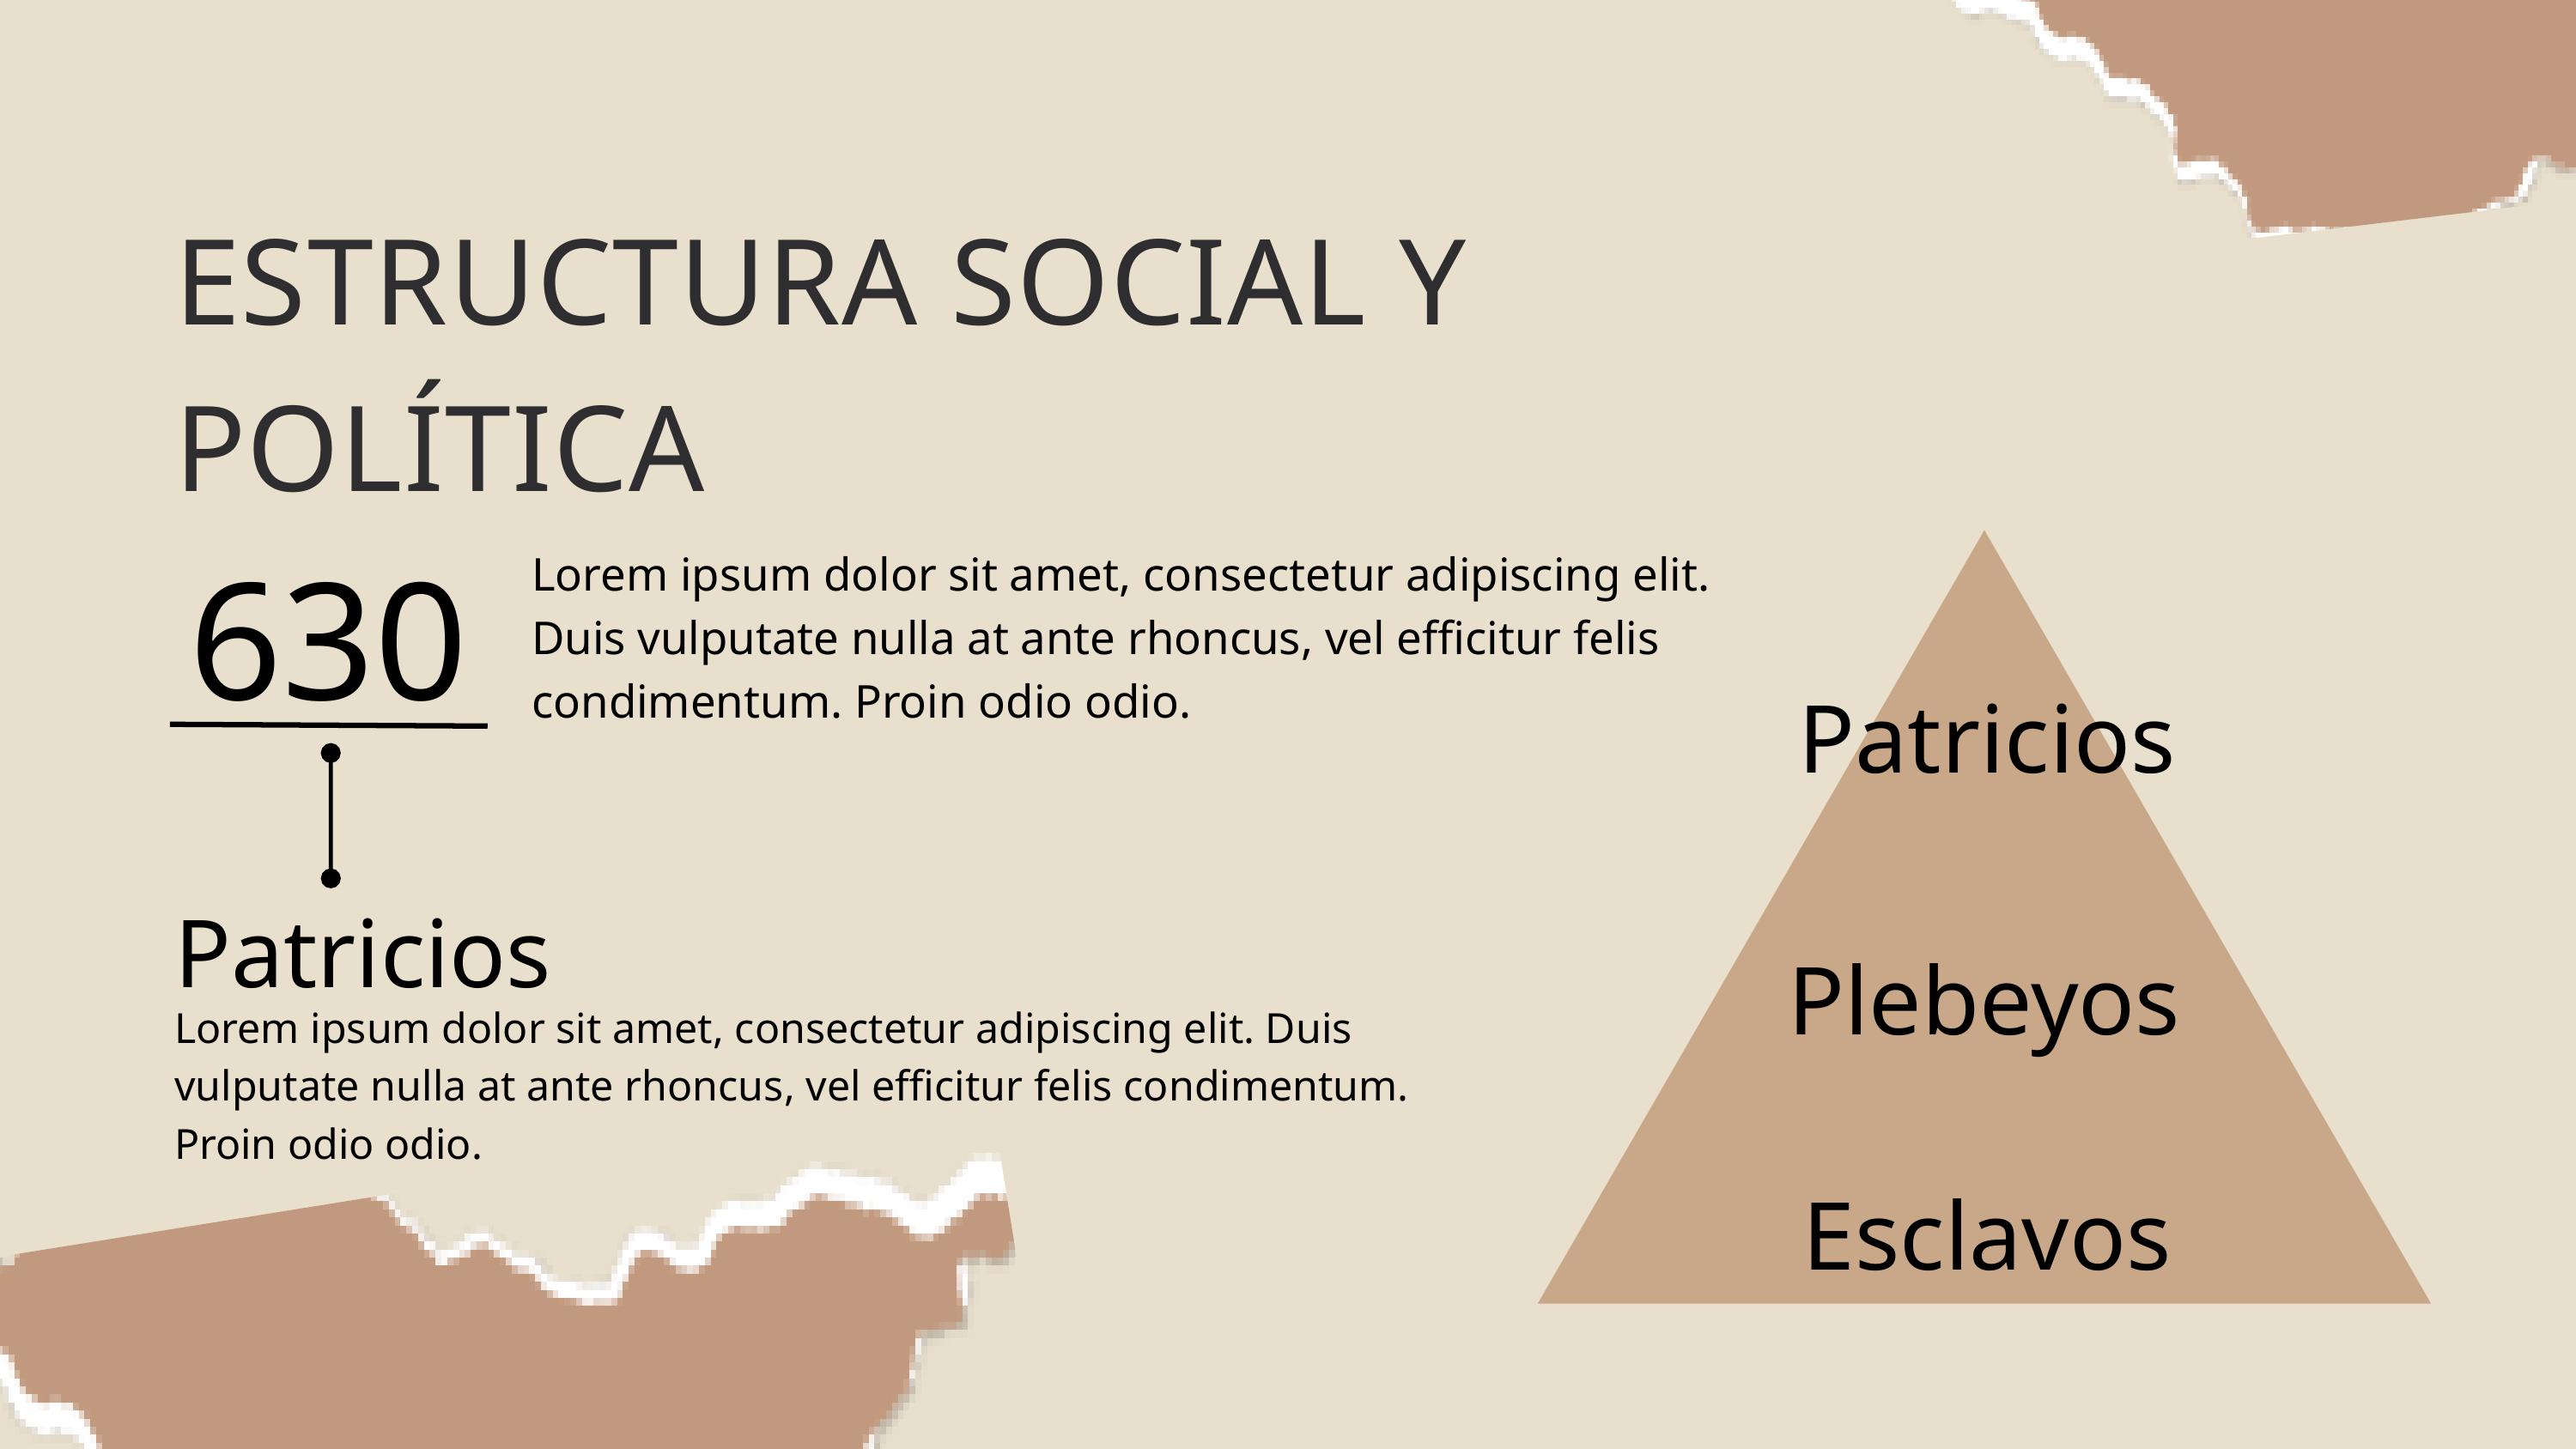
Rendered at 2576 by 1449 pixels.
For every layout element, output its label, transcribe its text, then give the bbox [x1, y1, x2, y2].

text_box [1827, 0, 2576, 286]
text_box [321, 743, 340, 888]
text_box ESTRUCTURA SOCIAL Y POLÍTICA [174, 183, 1820, 515]
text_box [1537, 530, 2432, 1304]
text_box Lorem ipsum dolor sit amet, consectetur adipiscing elit. Duis vulputate nulla at ante rhoncus, vel efficitur felis condimentum. Proin odio odio. [174, 992, 1510, 1168]
text_box Lorem ipsum dolor sit amet, consectetur adipiscing elit. Duis vulputate nulla at ante rhoncus, vel efficitur felis condimentum. Proin odio odio. [532, 537, 1533, 728]
text_box Patricios [174, 875, 687, 992]
text_box 630 [169, 504, 488, 733]
text_box [0, 1168, 1048, 1449]
